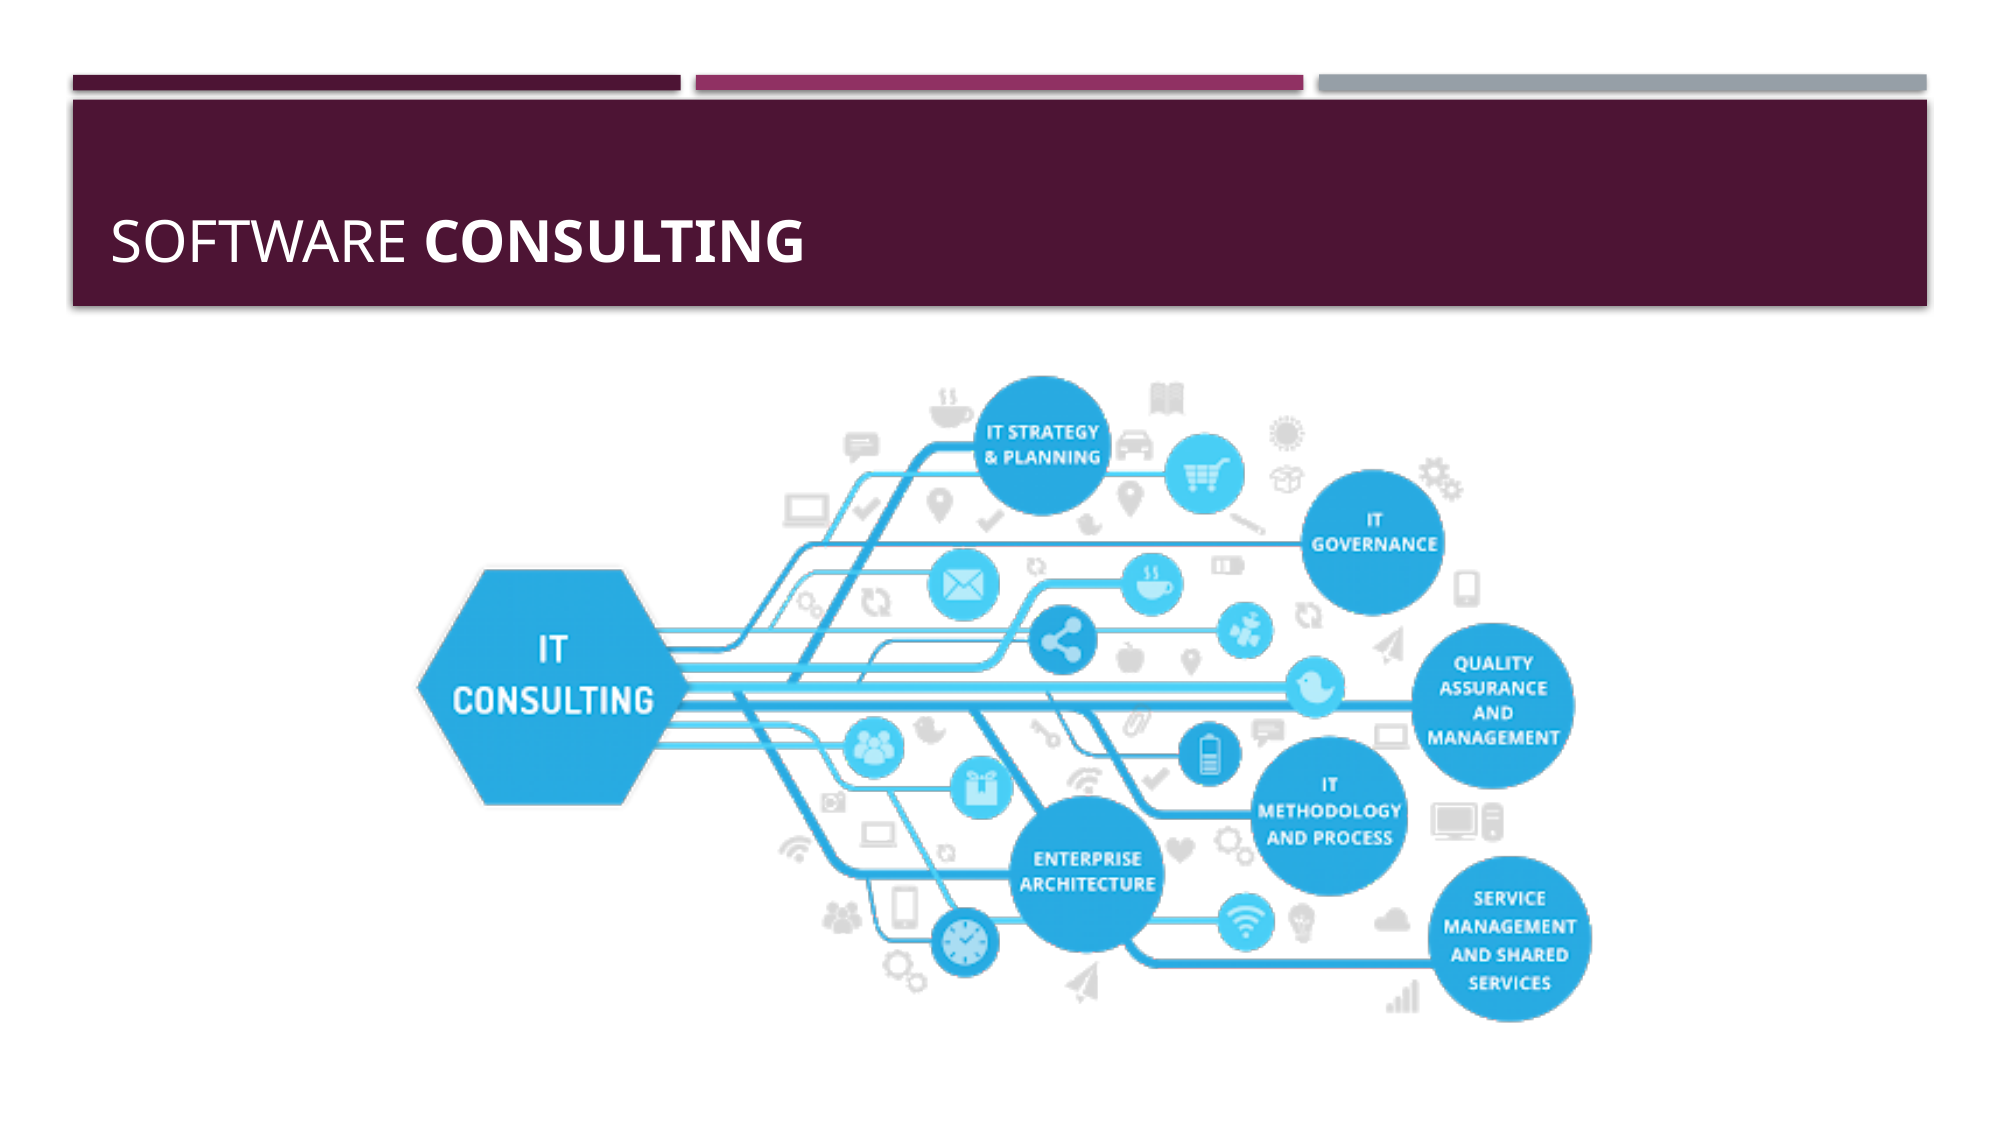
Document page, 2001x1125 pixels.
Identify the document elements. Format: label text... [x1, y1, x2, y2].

picture [403, 321, 1597, 1068]
title software Consulting [95, 119, 1905, 282]
